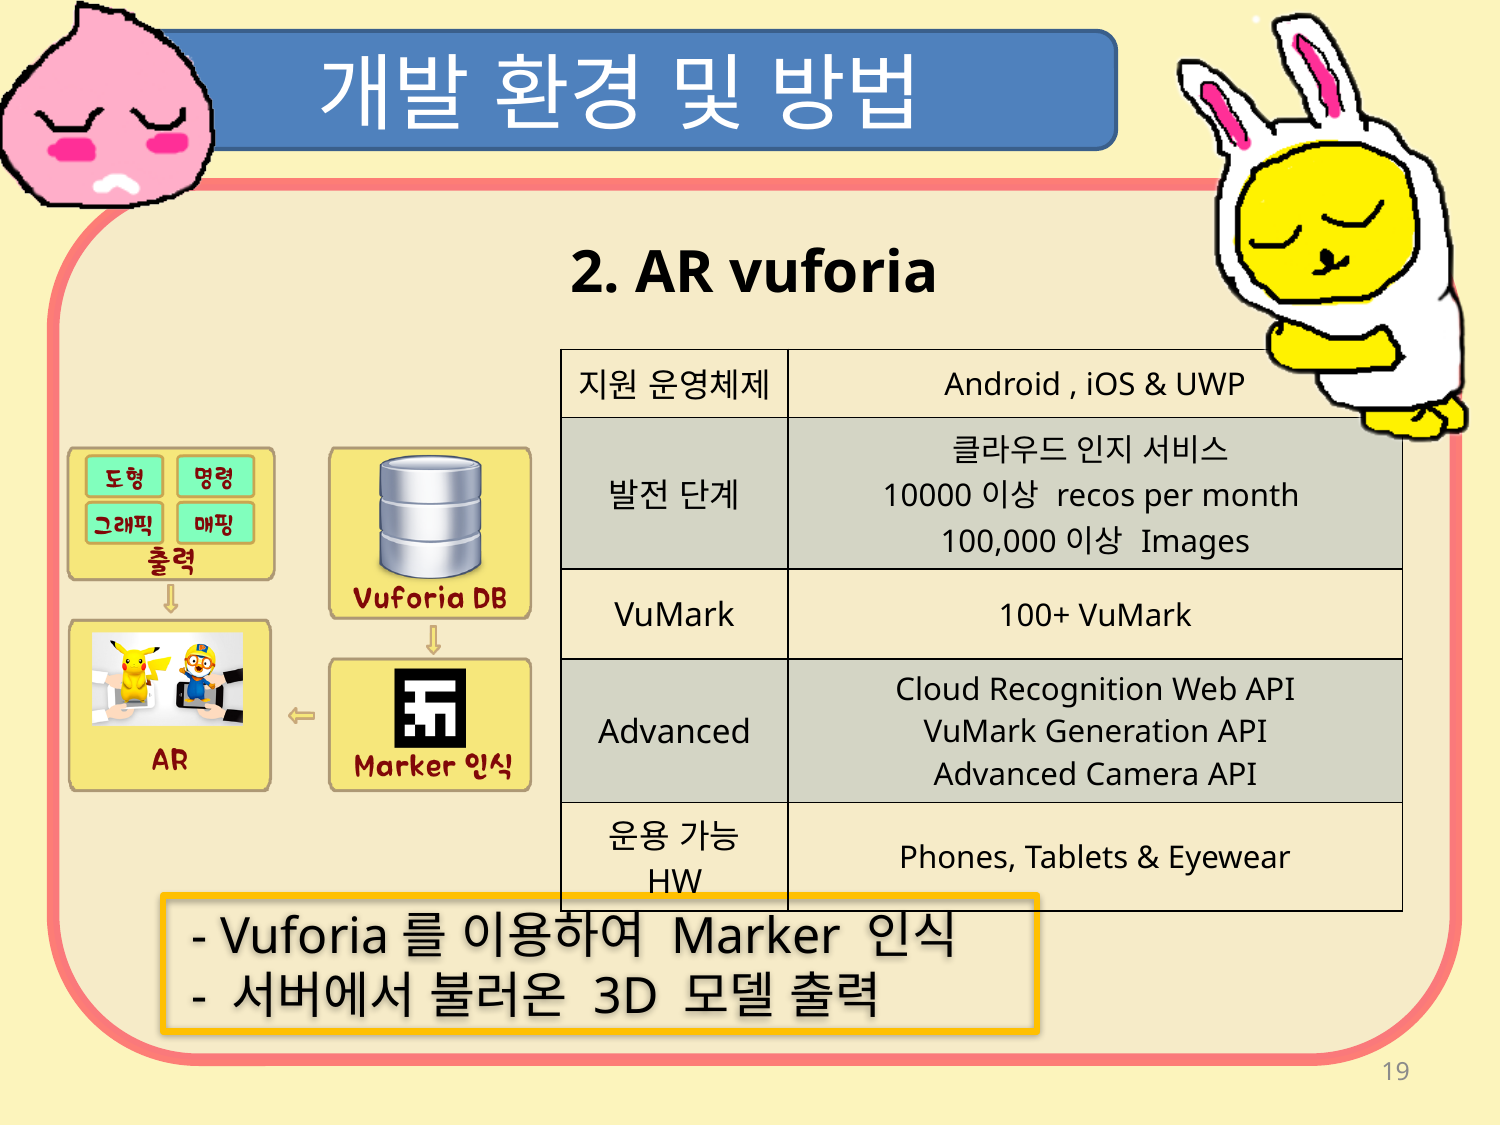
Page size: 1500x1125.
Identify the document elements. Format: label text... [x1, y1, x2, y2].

table_cell Phones, Tablets & Eyewear [789, 803, 1402, 910]
table_cell 발전 단계 [562, 418, 787, 568]
text_box - Vuforia를 이용하여 Marker 인식 - 서버에서 불러온 3D 모델 출력 [162, 895, 1038, 1032]
table_cell Advanced [562, 660, 787, 802]
table_cell Cloud Recognition Web API VuMark Generation API Advanced Camera API [789, 660, 1402, 802]
table_header Android , iOS & UWP [789, 350, 1134, 417]
table_cell VuMark [562, 570, 787, 658]
slide_number 19 [1074, 1042, 1425, 1103]
table_header 지원 운영체제 [562, 350, 787, 417]
picture [52, 445, 553, 799]
table_cell 운용 가능 HW [562, 803, 787, 910]
text_box 개발 환경 및 방법 [245, 28, 1119, 152]
table_cell 클라우드 인지 서비스 10000이상 recos per month 100,000이상 Images [789, 418, 1402, 568]
table_cell 100+ VuMark [789, 570, 1402, 658]
picture [1139, 0, 1500, 461]
text_box 2. AR vuforia [50, 182, 1459, 1062]
picture [0, 0, 241, 233]
